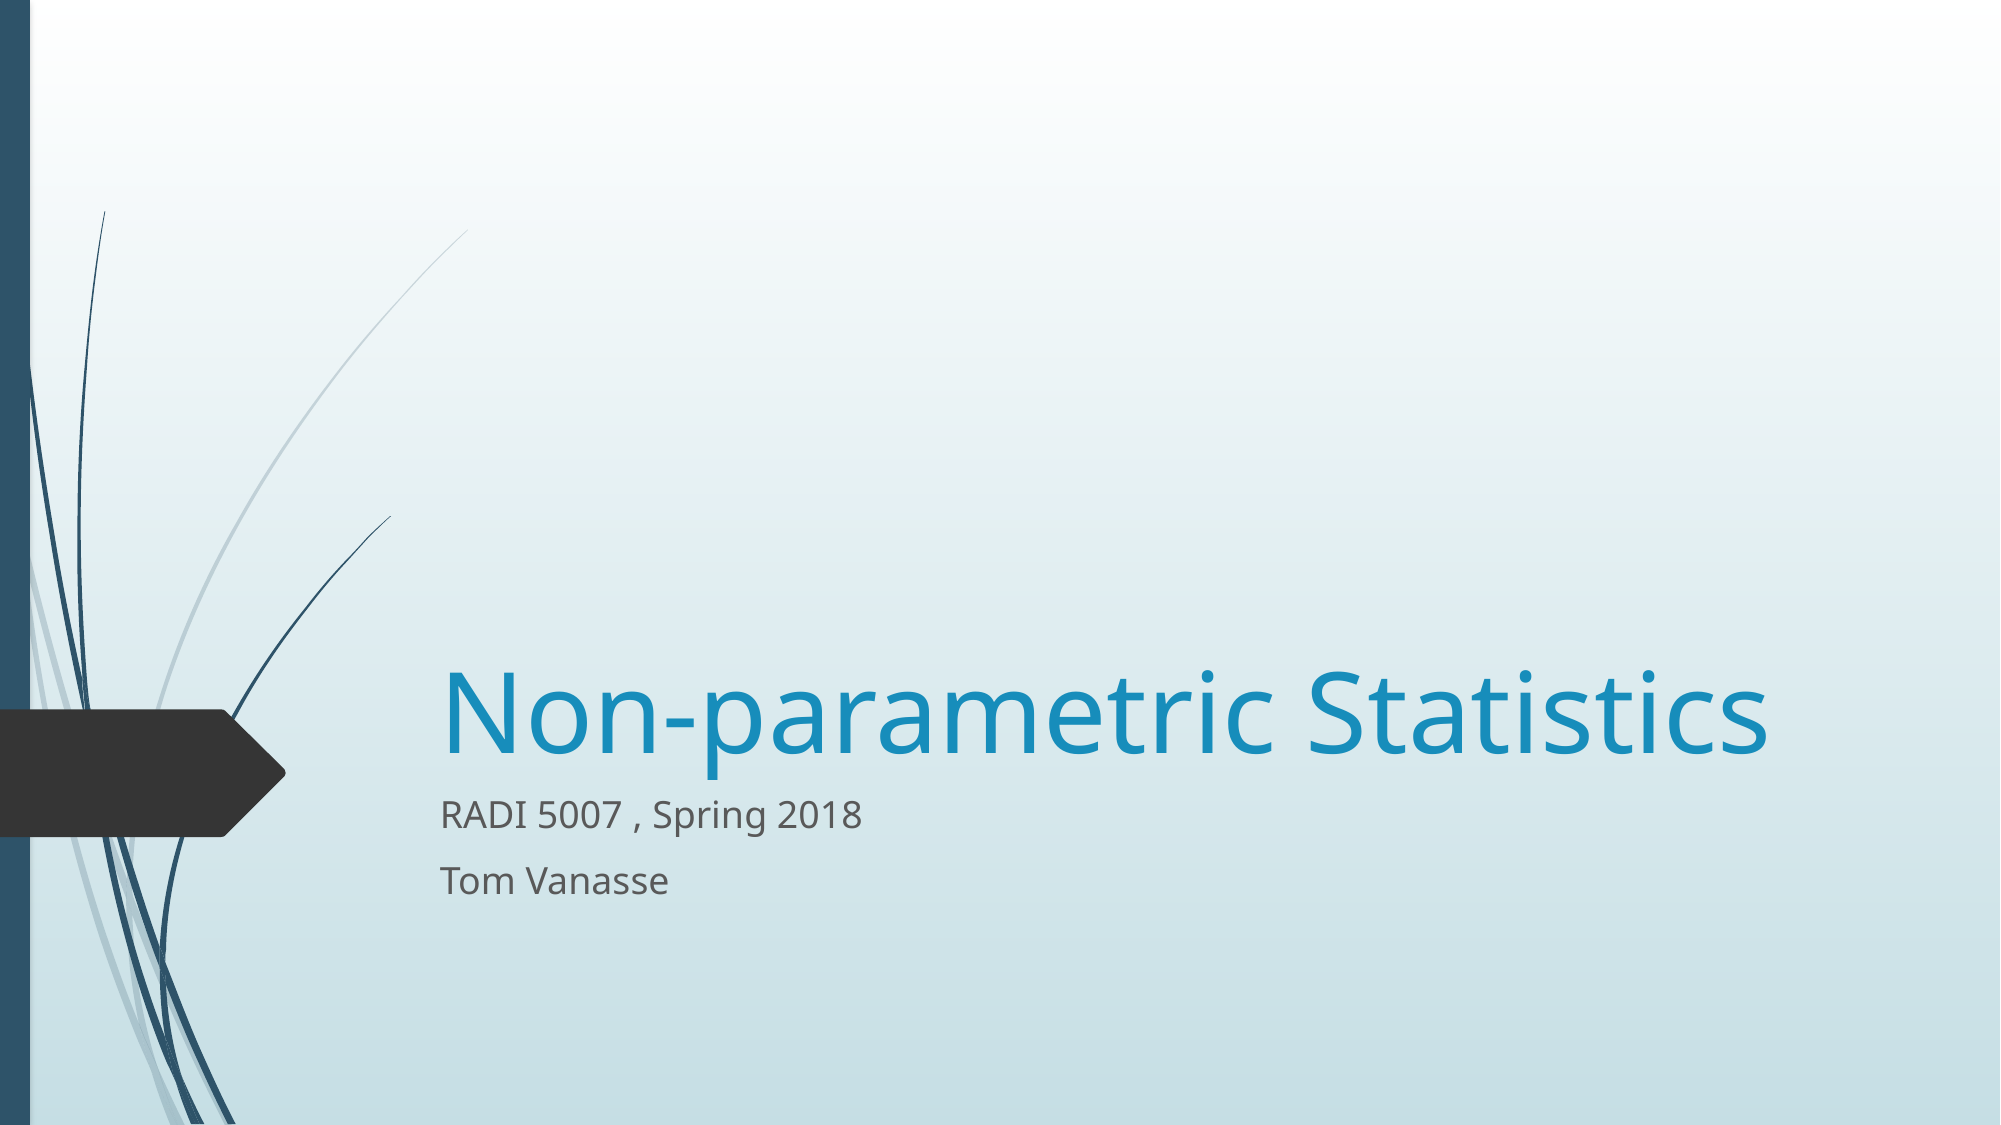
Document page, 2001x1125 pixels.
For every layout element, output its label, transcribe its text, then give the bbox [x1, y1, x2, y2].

subtitle RADI 5007 , Spring 2018 Tom Vanasse [424, 783, 1888, 969]
title Non-parametric Statistics [424, 412, 1888, 783]
